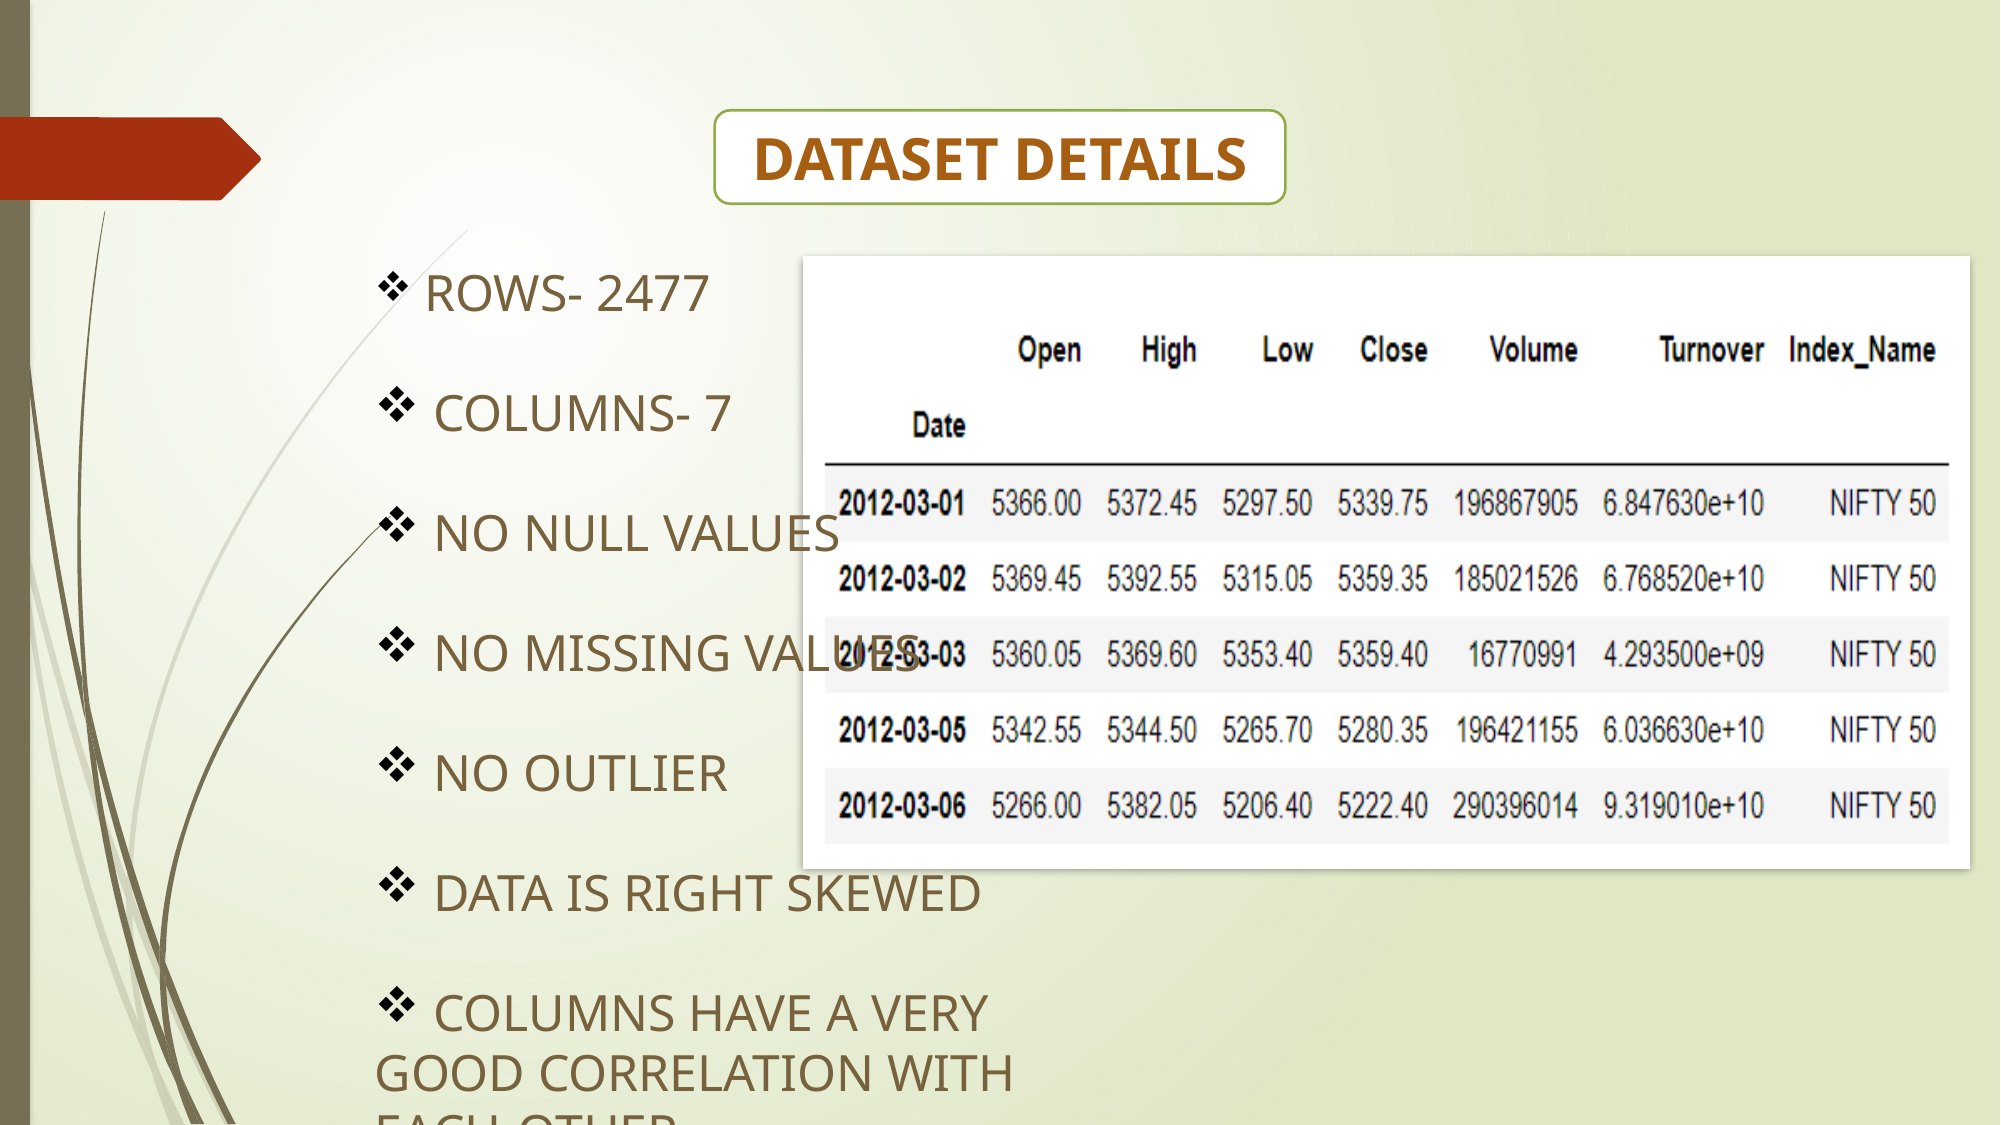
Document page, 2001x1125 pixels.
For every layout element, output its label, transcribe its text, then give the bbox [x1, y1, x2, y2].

text_box ROWS- 2477 COLUMNS- 7 NO NULL VALUES NO MISSING VALUES NO OUTLIER DATA IS RIGHT SKEWED COLUMNS HAVE A VERY GOOD CORRELATION WITH EACH-OTHER [359, 253, 1113, 1125]
text_box DATASET DETAILS [713, 108, 1287, 206]
picture [817, 270, 1956, 855]
